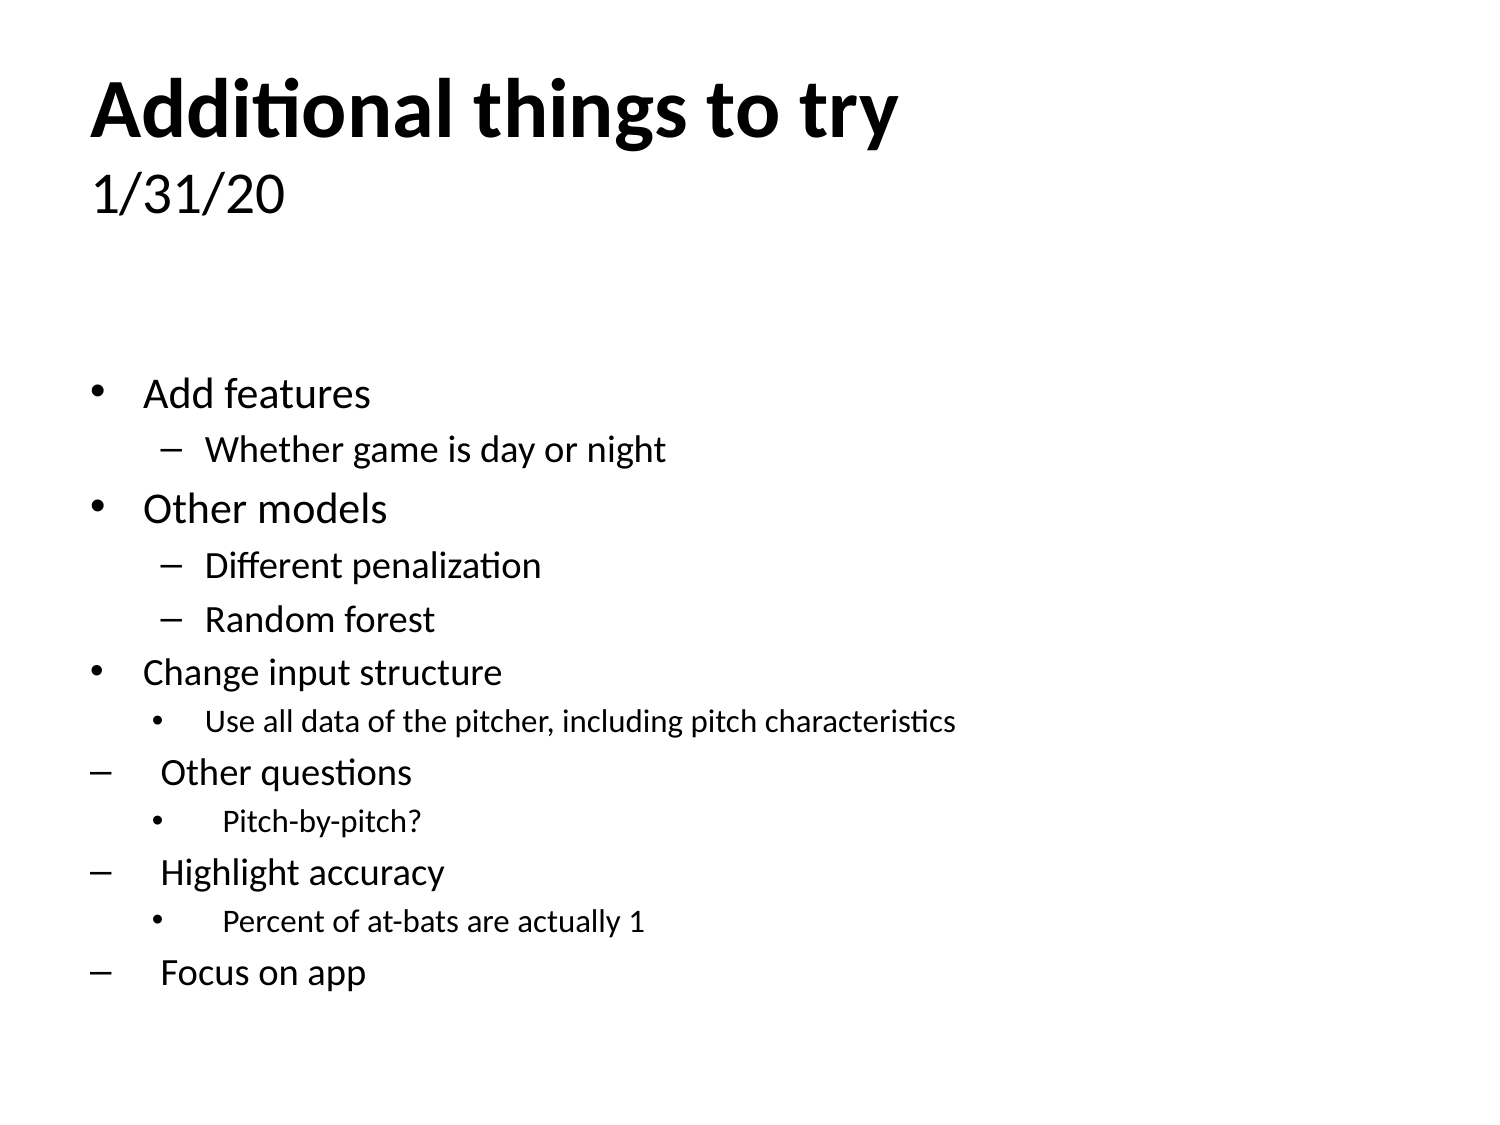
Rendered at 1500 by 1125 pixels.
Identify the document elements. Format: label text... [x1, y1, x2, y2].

title Additional things to try 1/31/20 [75, 45, 1425, 233]
list Add features Whether game is day or night Other models Different penalization Random forest Change input structure Use all data of the pitcher, including pitch characteristics Other questions Pitch-by-pitch? Highlight accuracy Percent of at-bats are actually 1 Focus on app [75, 356, 1425, 1005]
